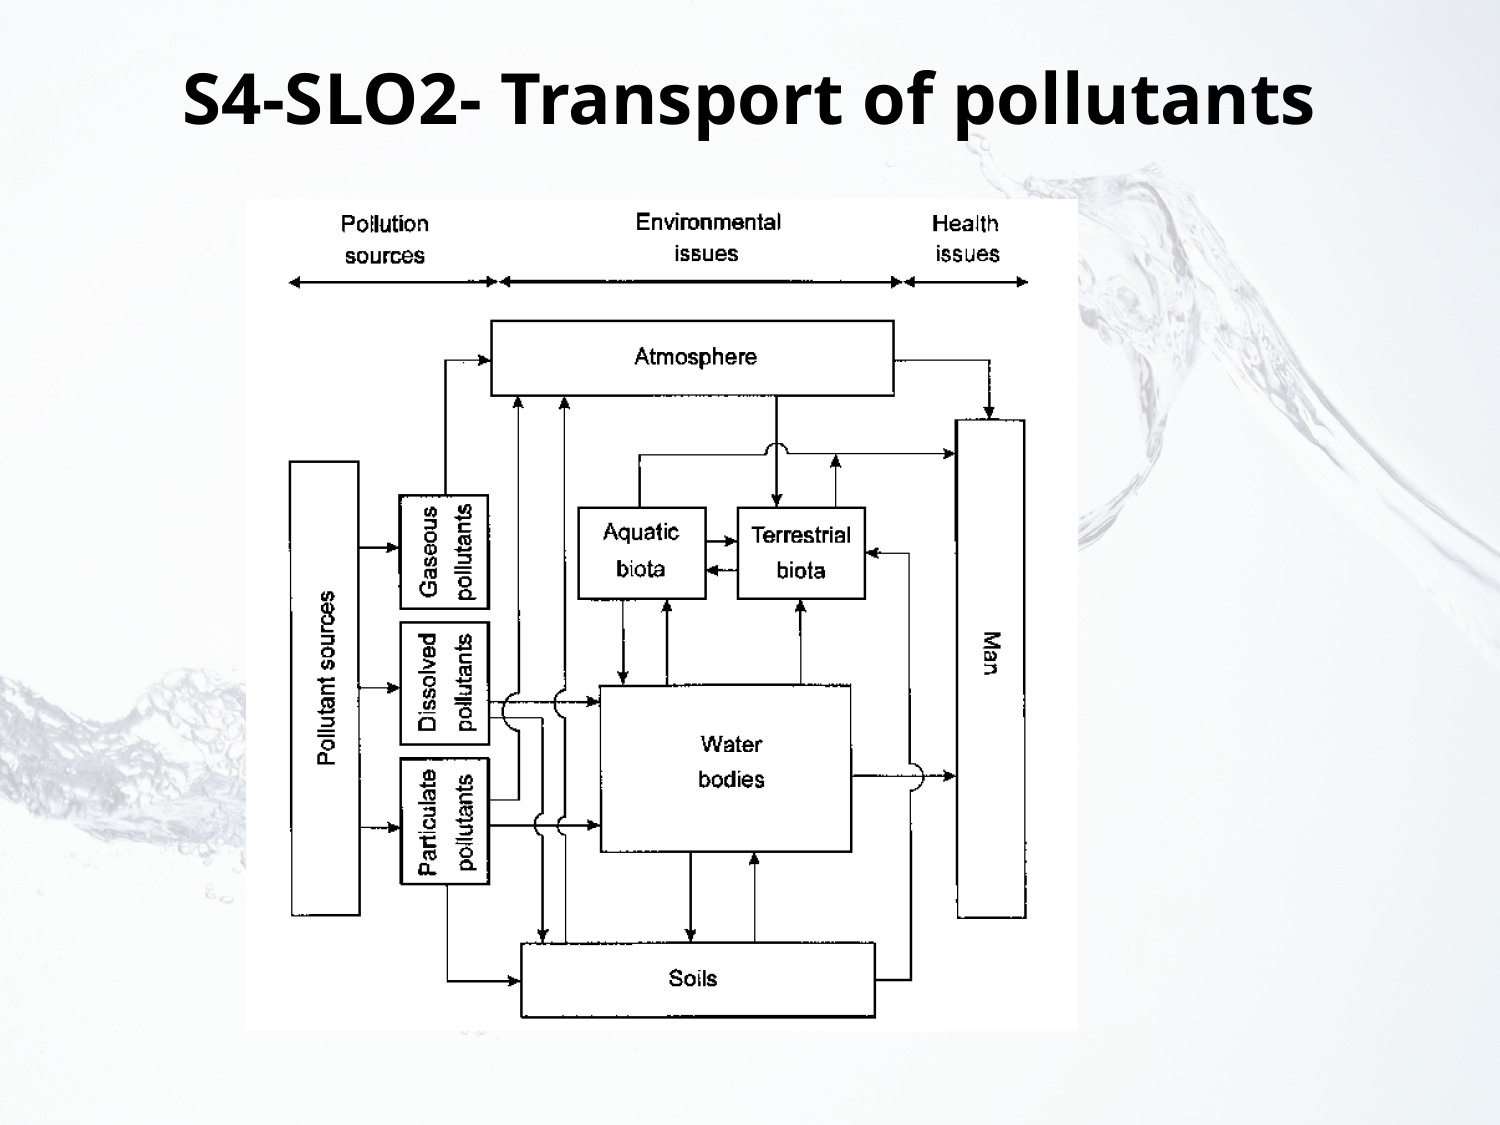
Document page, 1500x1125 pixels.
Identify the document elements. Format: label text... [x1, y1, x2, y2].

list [245, 198, 1079, 1032]
title S4-SLO2- Transport of pollutants [75, 45, 1425, 233]
